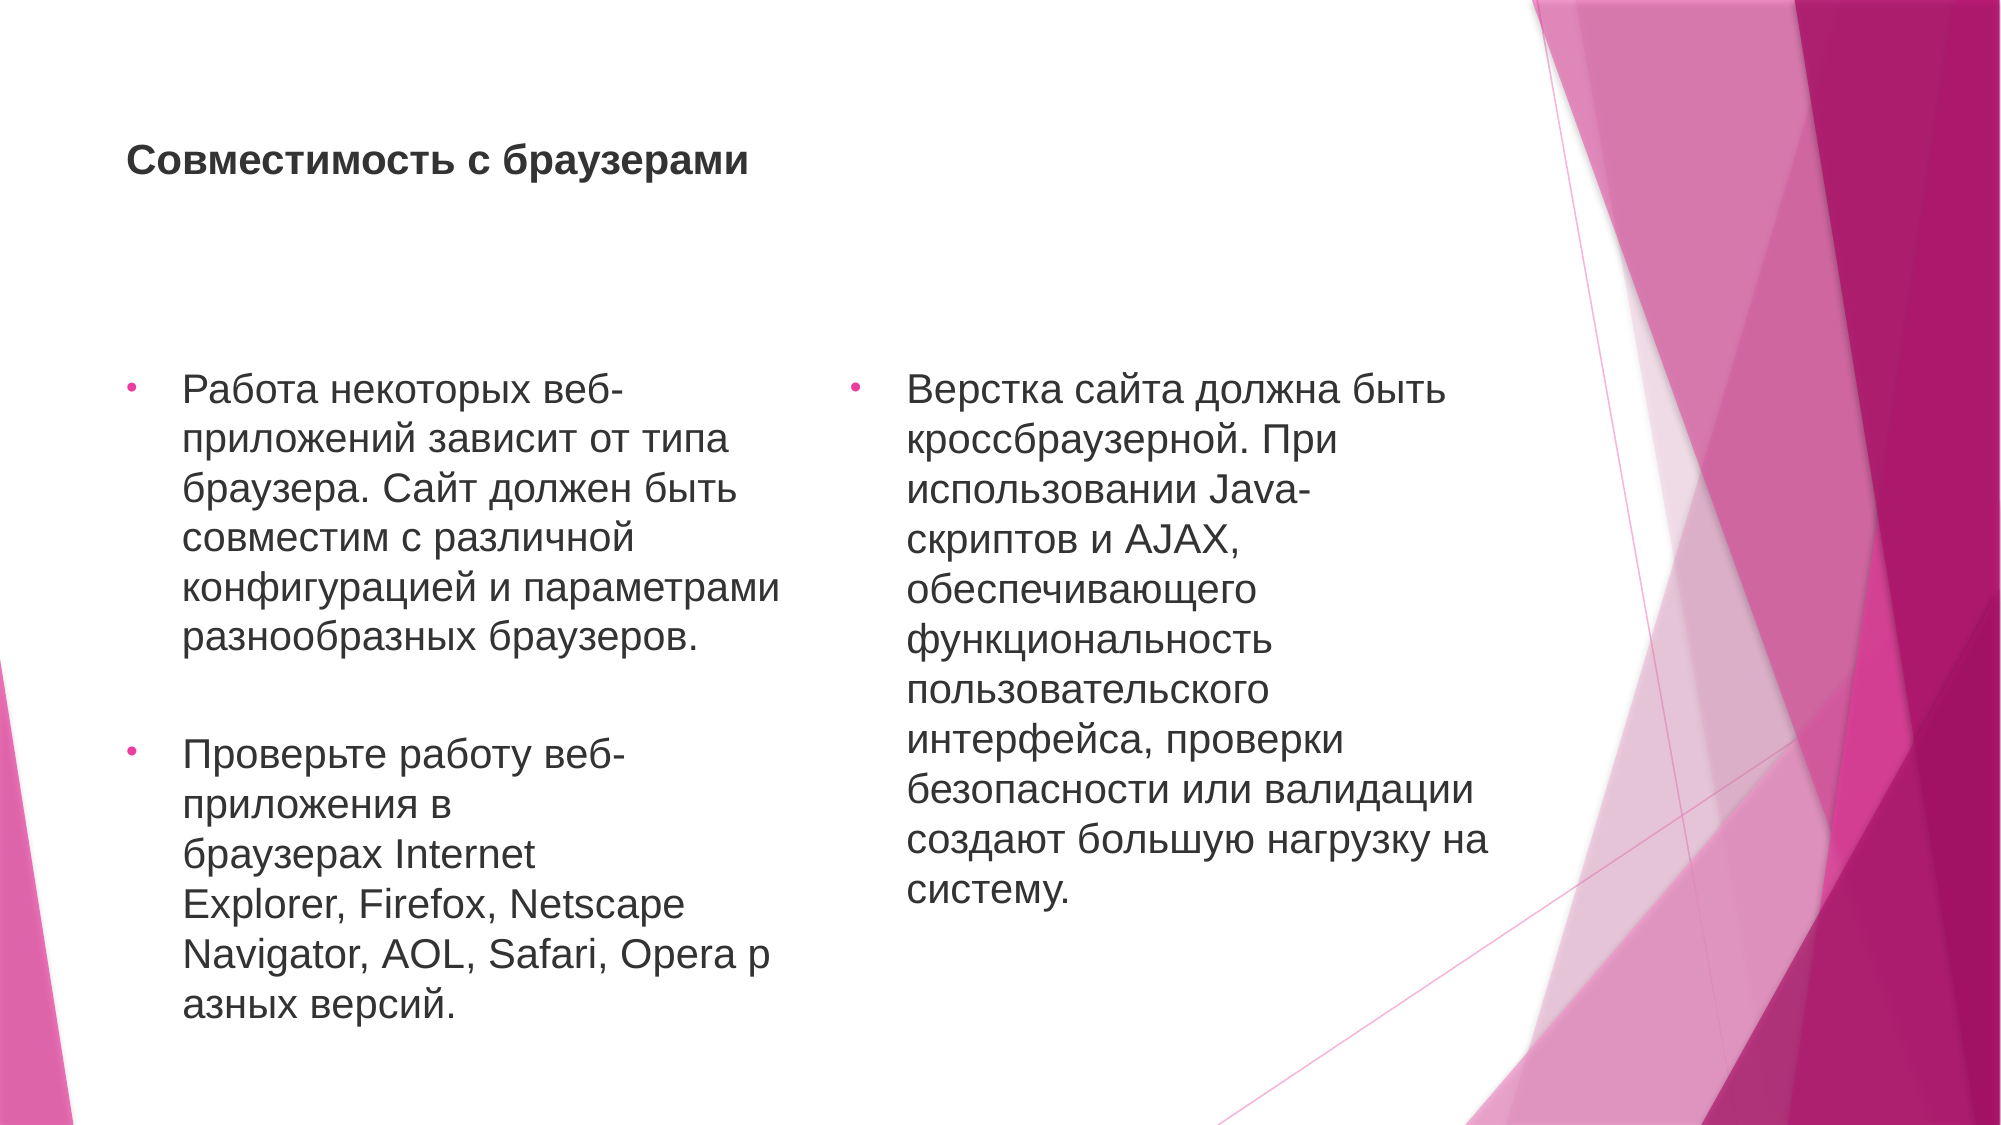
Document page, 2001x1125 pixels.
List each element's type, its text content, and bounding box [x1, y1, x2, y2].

list Работа некоторых веб-приложений зависит от типа браузера. Сайт должен быть совместим с различной конфигурацией и параметрами разнообразных браузеров. [111, 354, 798, 719]
list Верстка сайта должна быть кроссбраузерной. При использовании Java-скриптов и AJAX, обеспечивающего функциональность пользовательского интерфейса, проверки безопасности или валидации создают большую нагрузку на систему. [834, 354, 1522, 992]
text_box Проверьте работу веб-приложения в браузерах Internet Explorer, Firefox, Netscape Navigator, AOL, Safari, Opera разных версий. [111, 719, 798, 1084]
title Совместимость с браузерами [111, 99, 1522, 317]
